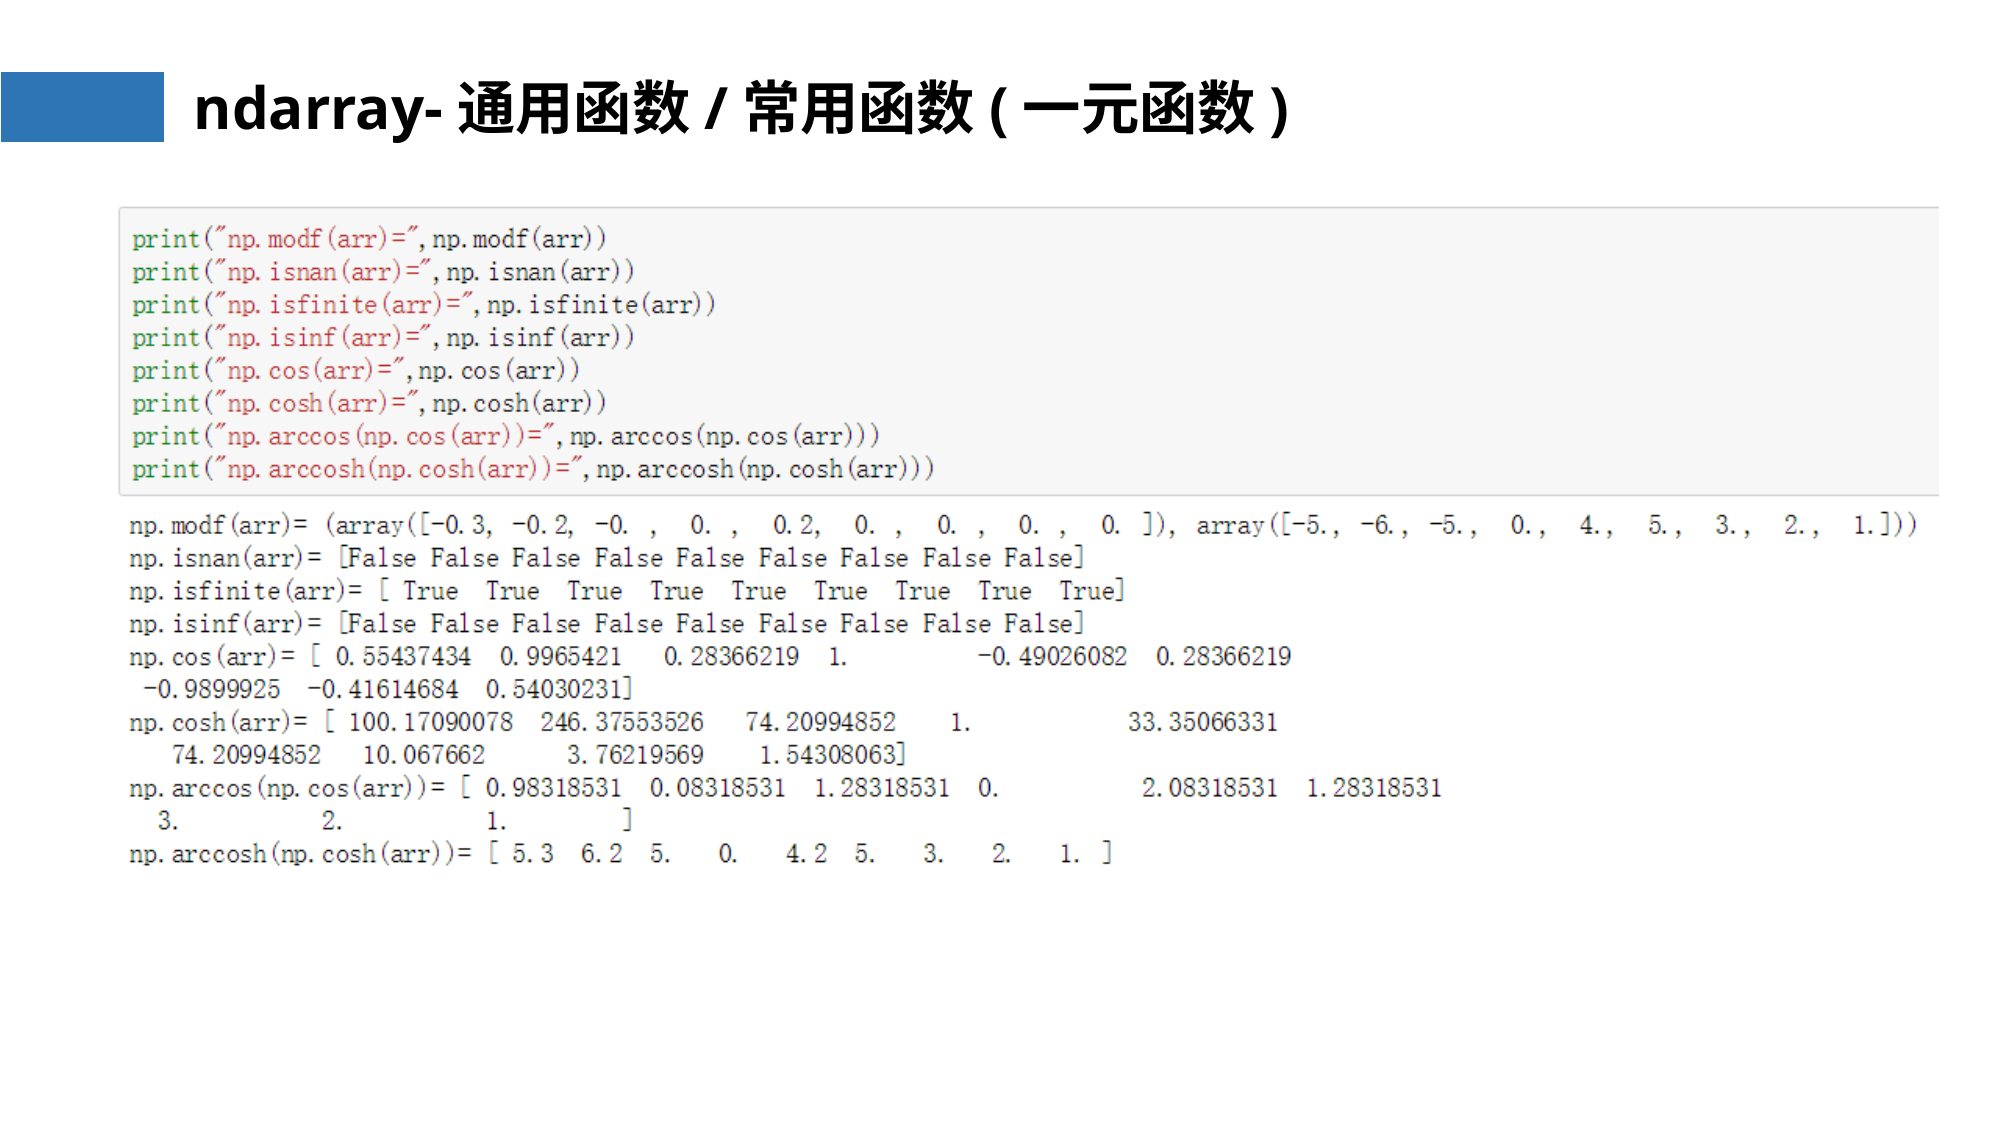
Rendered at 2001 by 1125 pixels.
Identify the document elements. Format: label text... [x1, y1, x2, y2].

picture [114, 196, 1939, 897]
title ndarray-通用函数/常用函数(一元函数) [179, 72, 1530, 196]
